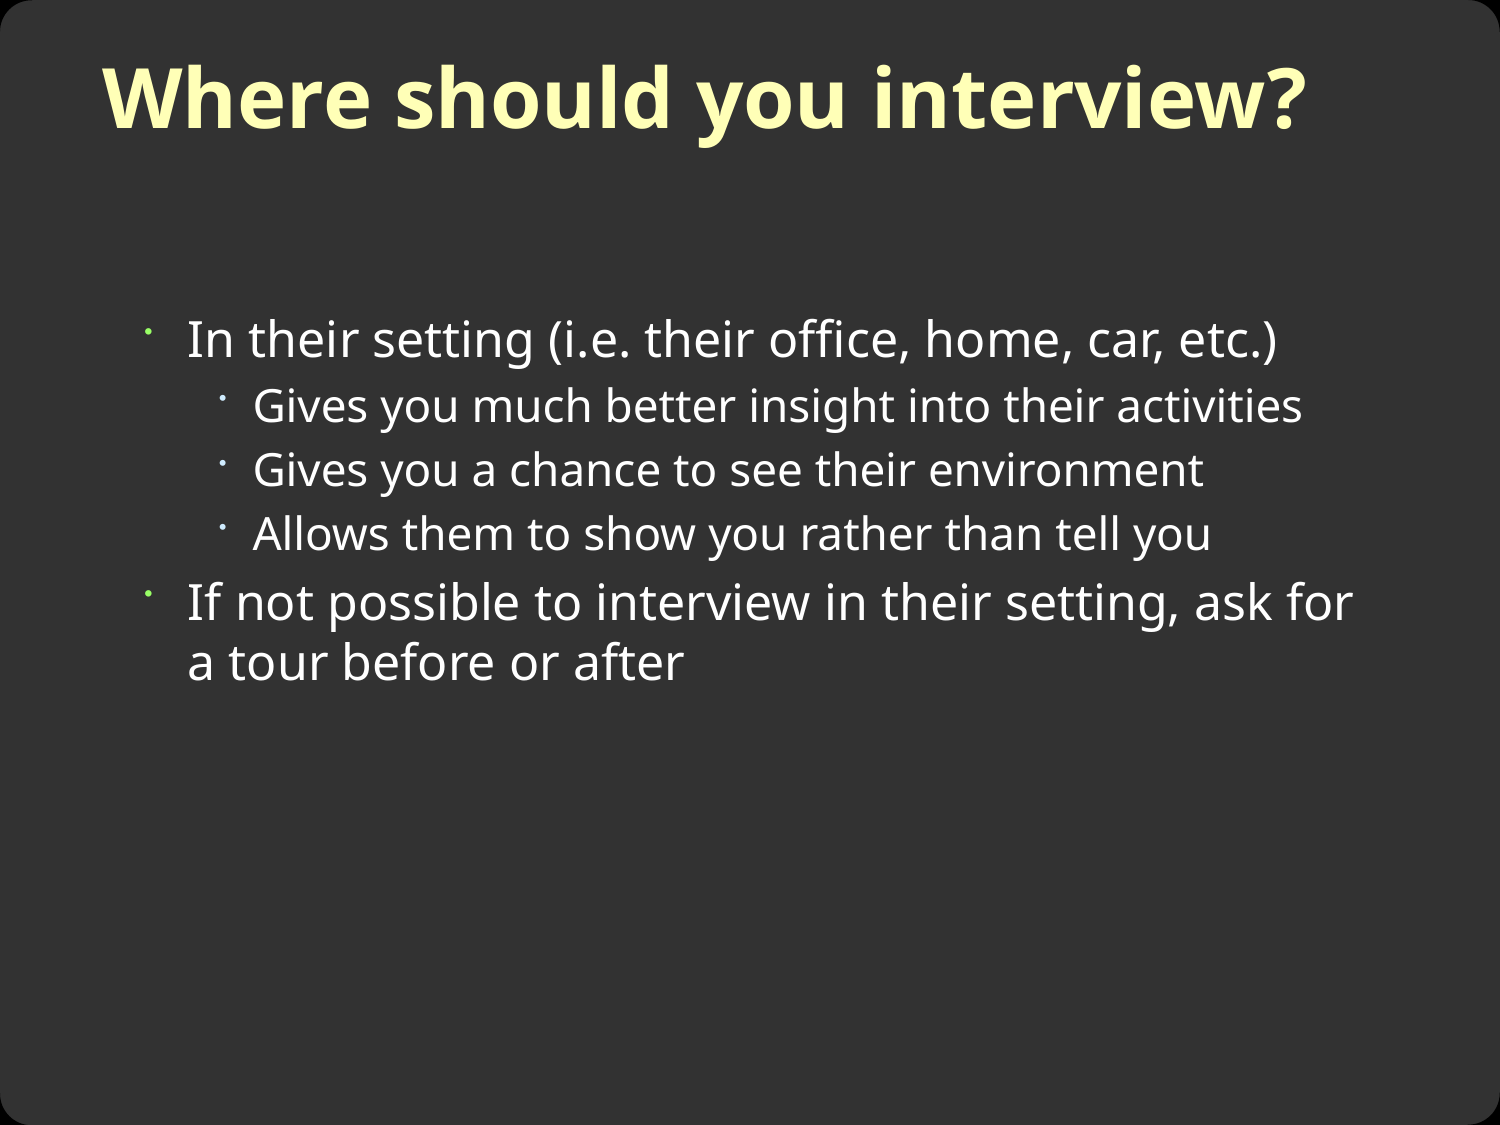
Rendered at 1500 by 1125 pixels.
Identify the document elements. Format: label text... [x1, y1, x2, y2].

list In their setting (i.e. their office, home, car, etc.) Gives you much better insight into their activities Gives you a chance to see their environment Allows them to show you rather than tell you If not possible to interview in their setting, ask for a tour before or after [124, 299, 1378, 845]
title Where should you interview? [87, 37, 1500, 226]
